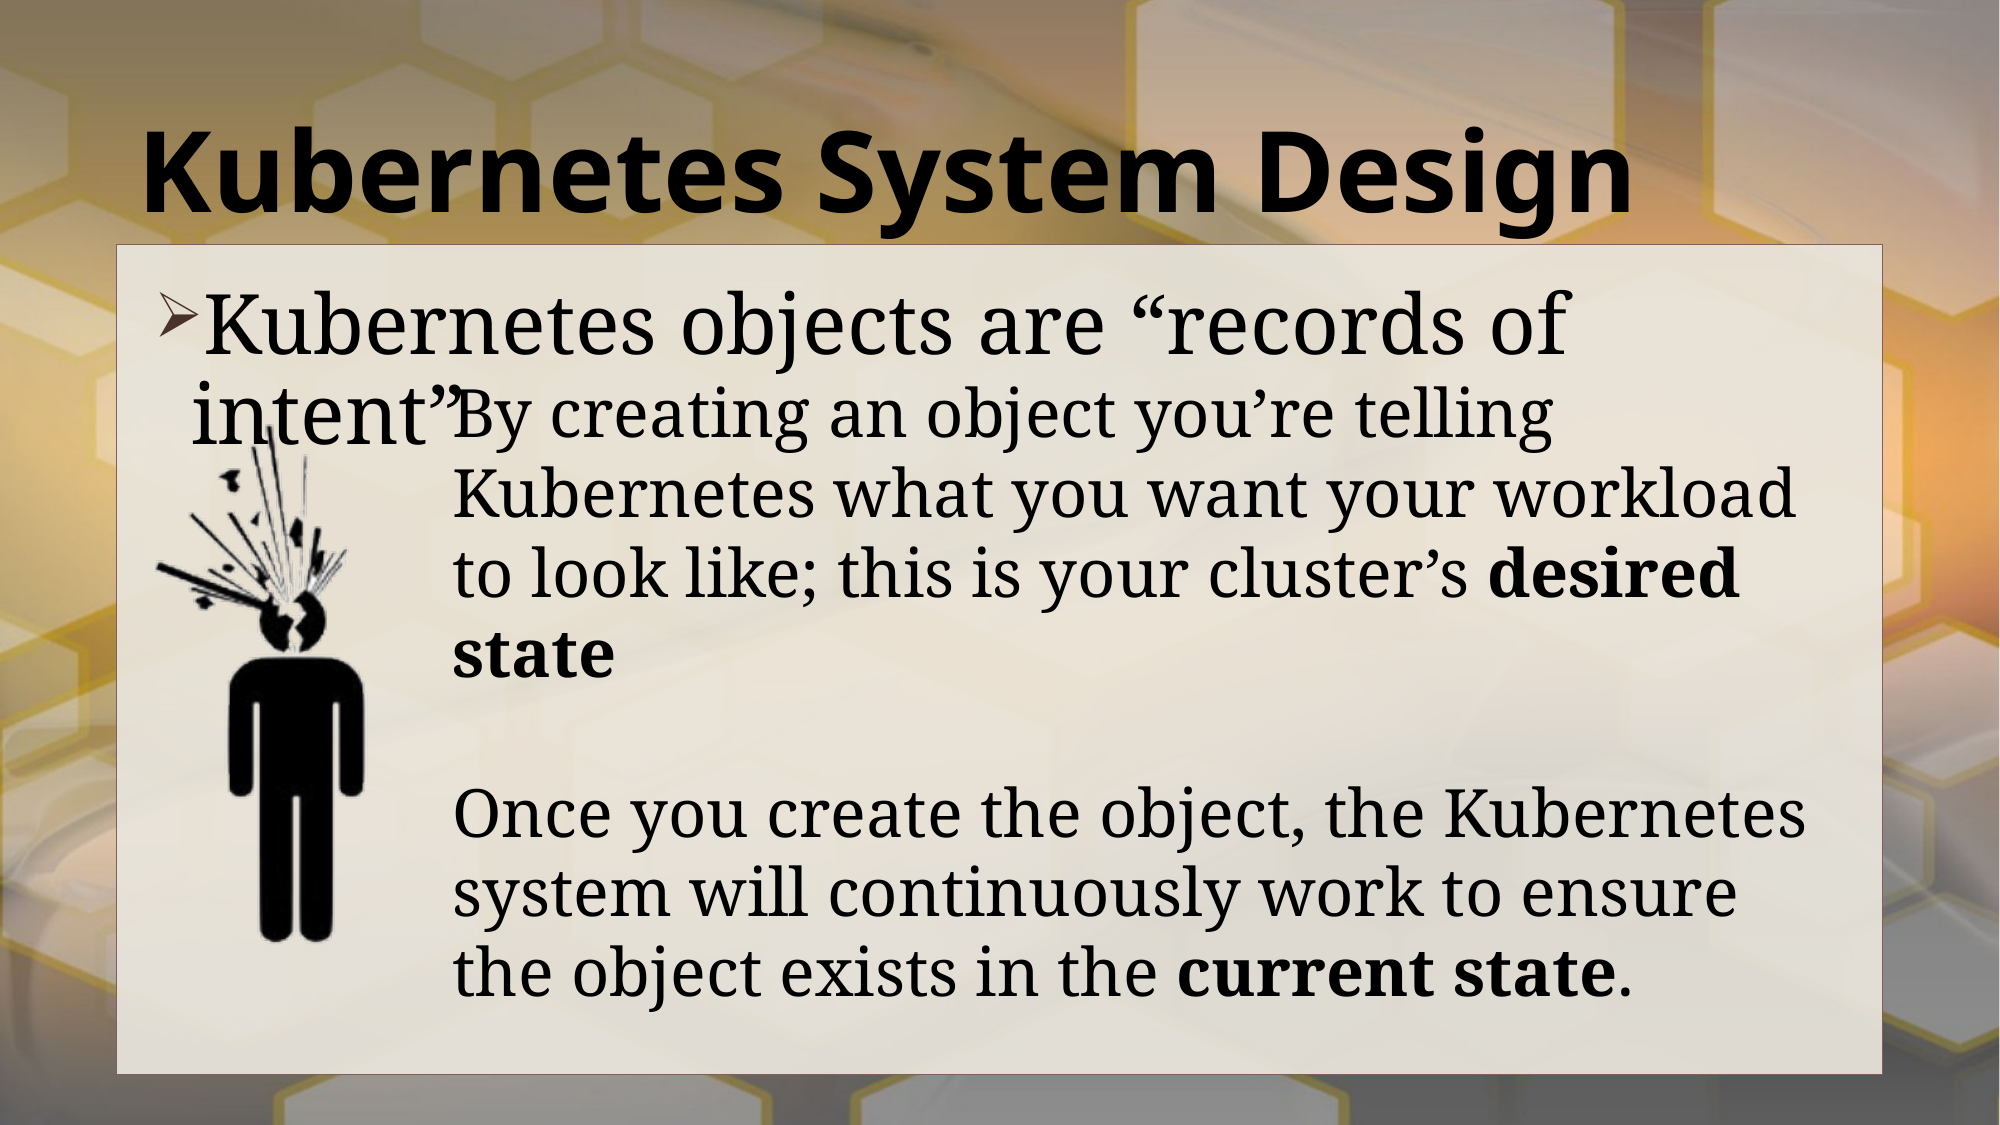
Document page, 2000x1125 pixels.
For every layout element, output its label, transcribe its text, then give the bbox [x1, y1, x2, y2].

picture [0, 0, 2000, 1125]
text_box By creating an object you’re telling Kubernetes what you want your workload to look like; this is your cluster’s desired state Once you create the object, the Kubernetes system will continuously work to ensure the object exists in the current state. [423, 363, 1838, 1018]
list Kubernetes objects are “records of intent” [116, 244, 1883, 1075]
title Kubernetes System Design [122, 57, 1883, 244]
